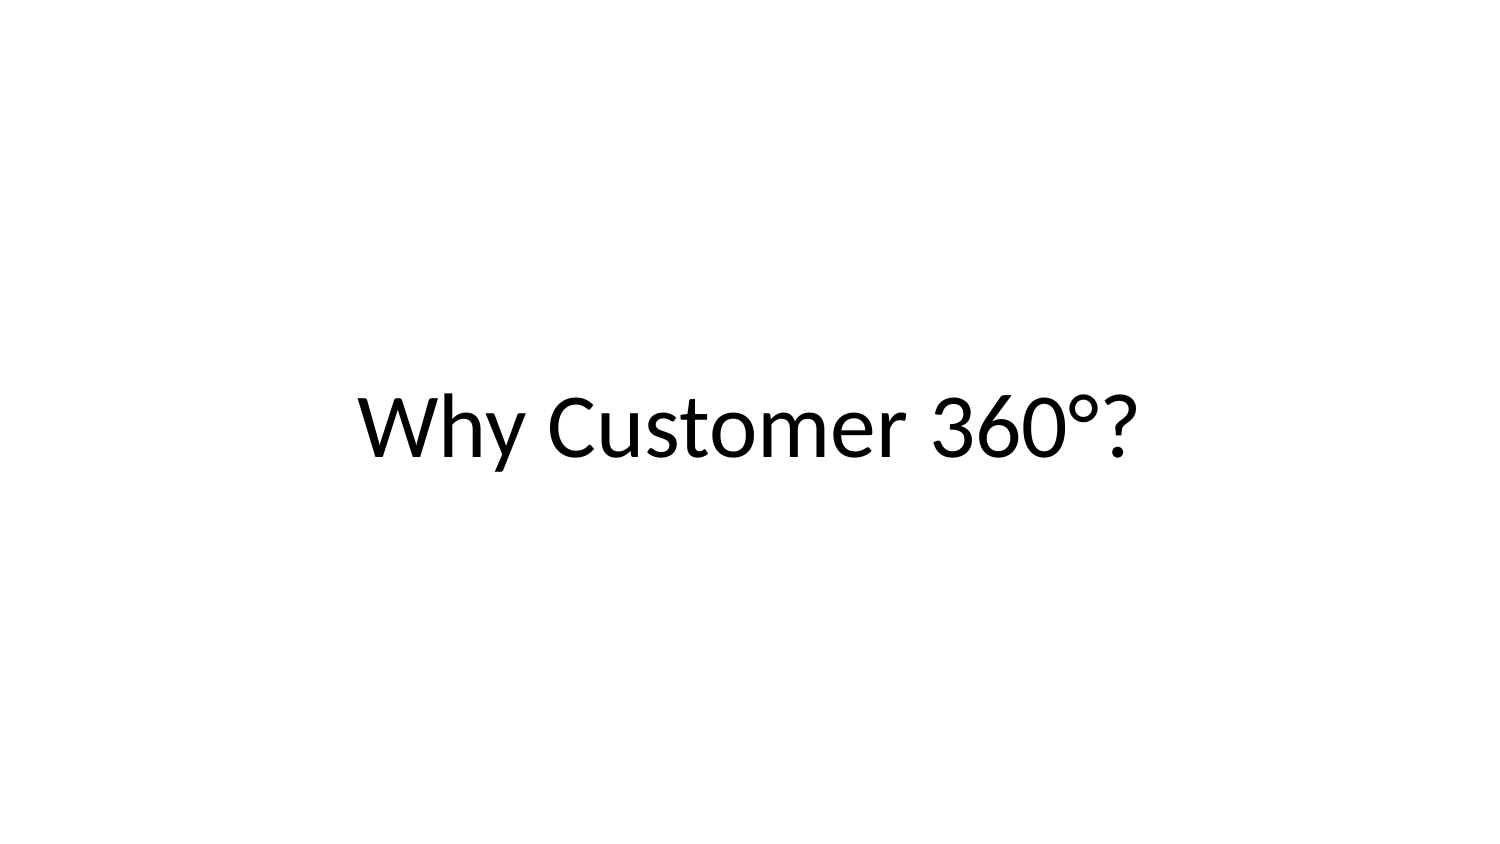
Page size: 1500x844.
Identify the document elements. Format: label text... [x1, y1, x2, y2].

text_box Why Customer 360°? [342, 358, 1158, 484]
